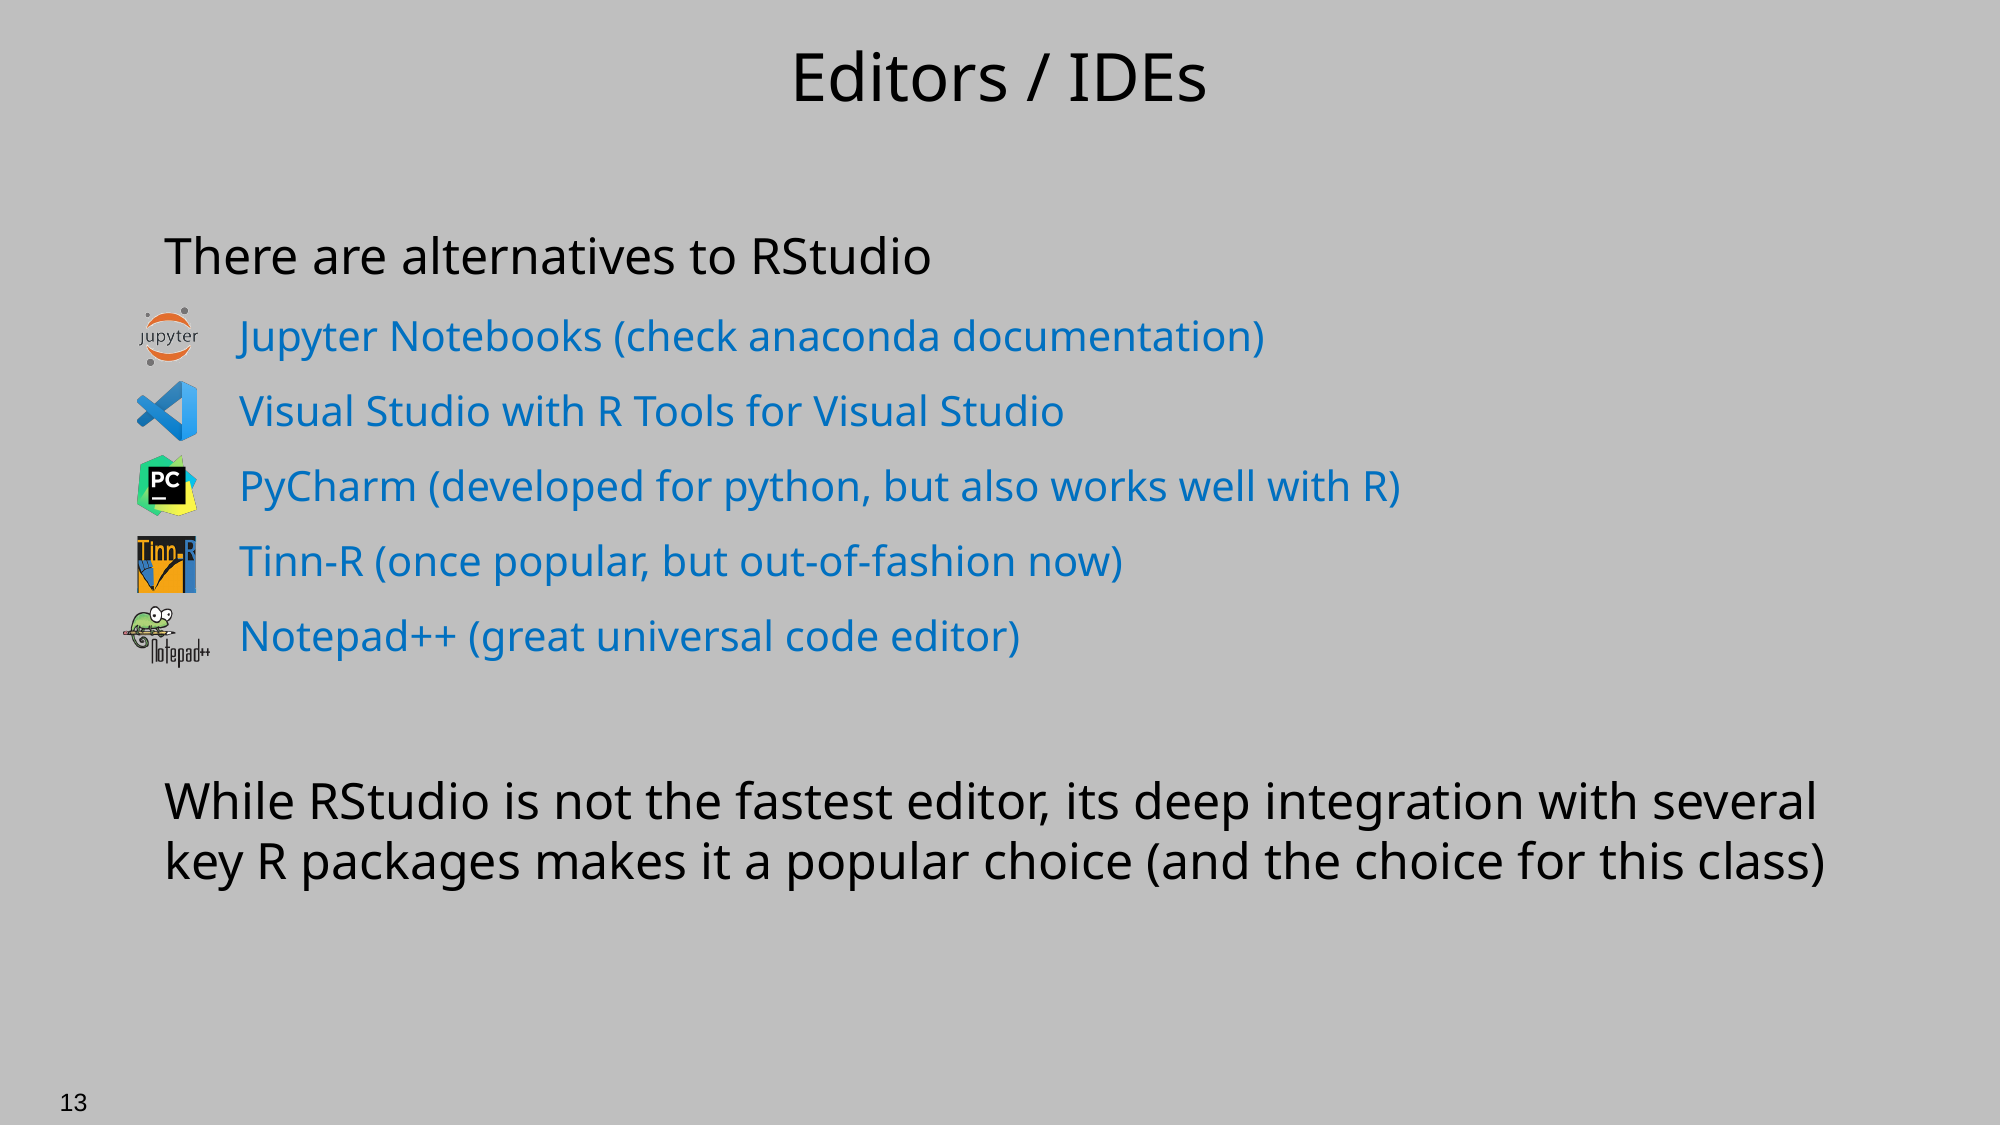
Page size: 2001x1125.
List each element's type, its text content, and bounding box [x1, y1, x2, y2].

title Editors / IDEs [150, 0, 1850, 150]
list There are alternatives to RStudio Jupyter Notebooks (check anaconda documentation) Visual Studio with R Tools for Visual Studio PyCharm (developed for python, but also works well with R) Tinn-R (once popular, but out-of-fashion now) Notepad++ (great universal code editor) While RStudio is not the fastest editor, its deep integration with several key R packages makes it a popular choice (and the choice for this class) [129, 209, 1898, 1005]
picture [136, 381, 197, 442]
picture [82, 301, 251, 372]
picture [136, 455, 197, 516]
picture [123, 605, 210, 669]
picture [136, 535, 197, 594]
